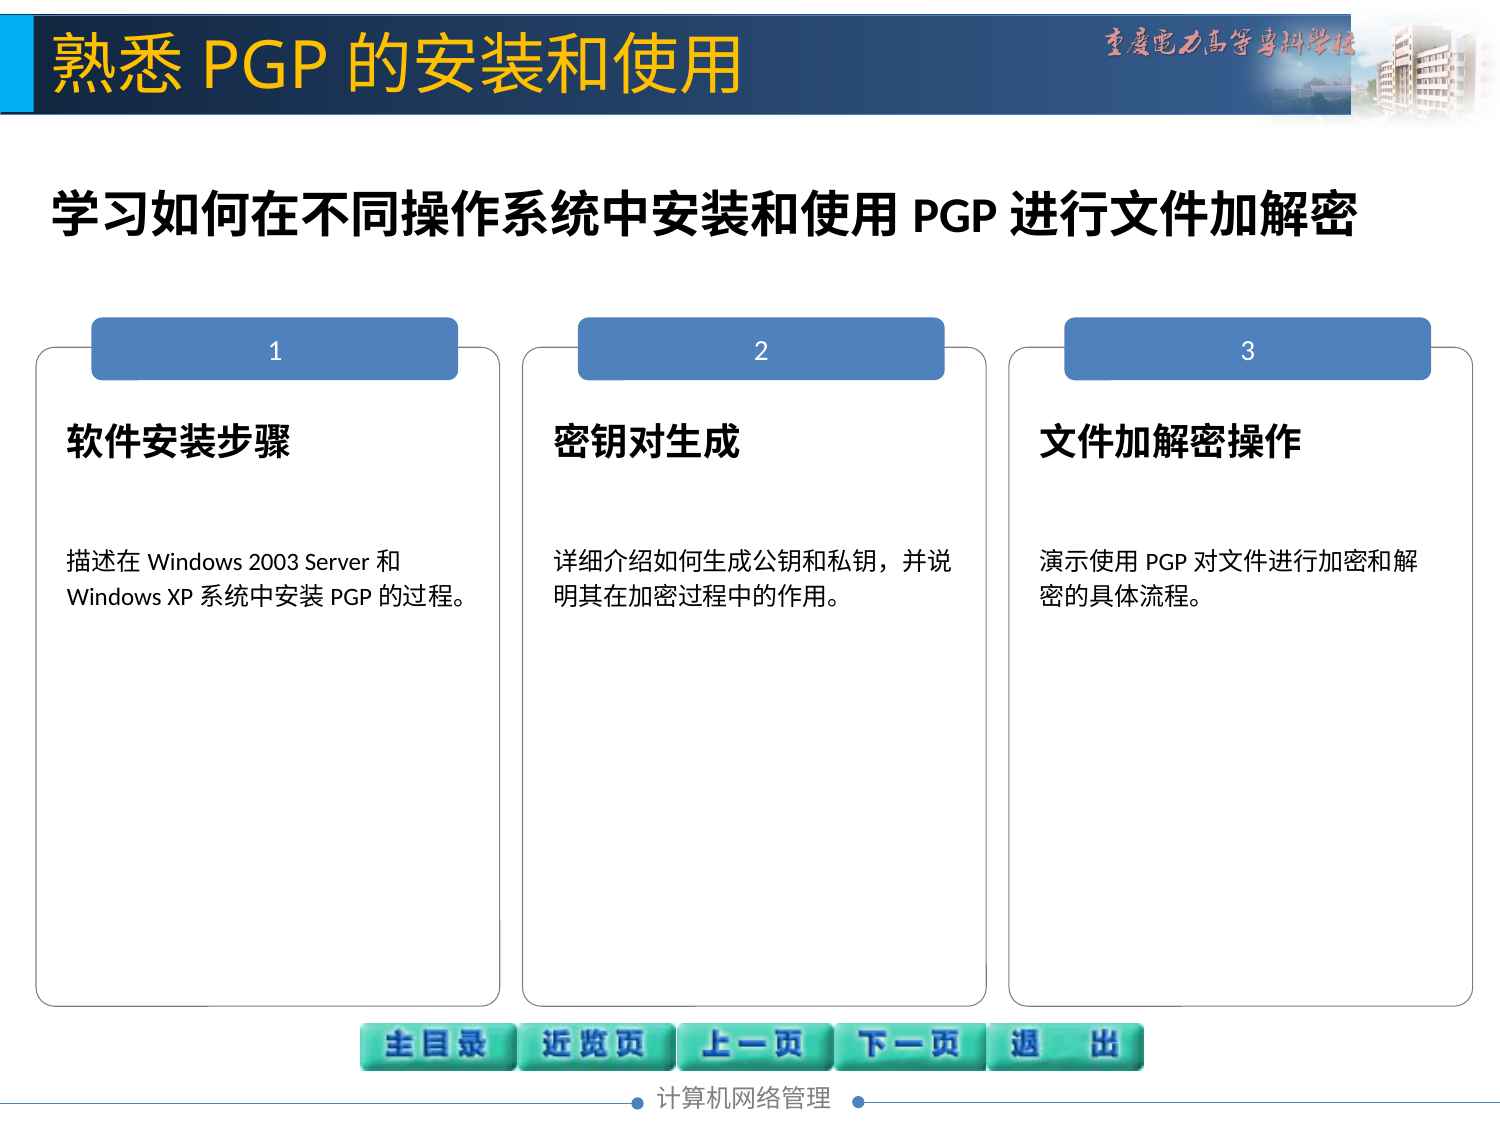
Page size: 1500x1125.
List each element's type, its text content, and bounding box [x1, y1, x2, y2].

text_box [35, 151, 1473, 1007]
picture [677, 1023, 1144, 1071]
picture [1084, 15, 1374, 23]
picture [360, 1023, 676, 1071]
text_box 熟悉PGP的安装和使用 [36, 23, 1500, 171]
